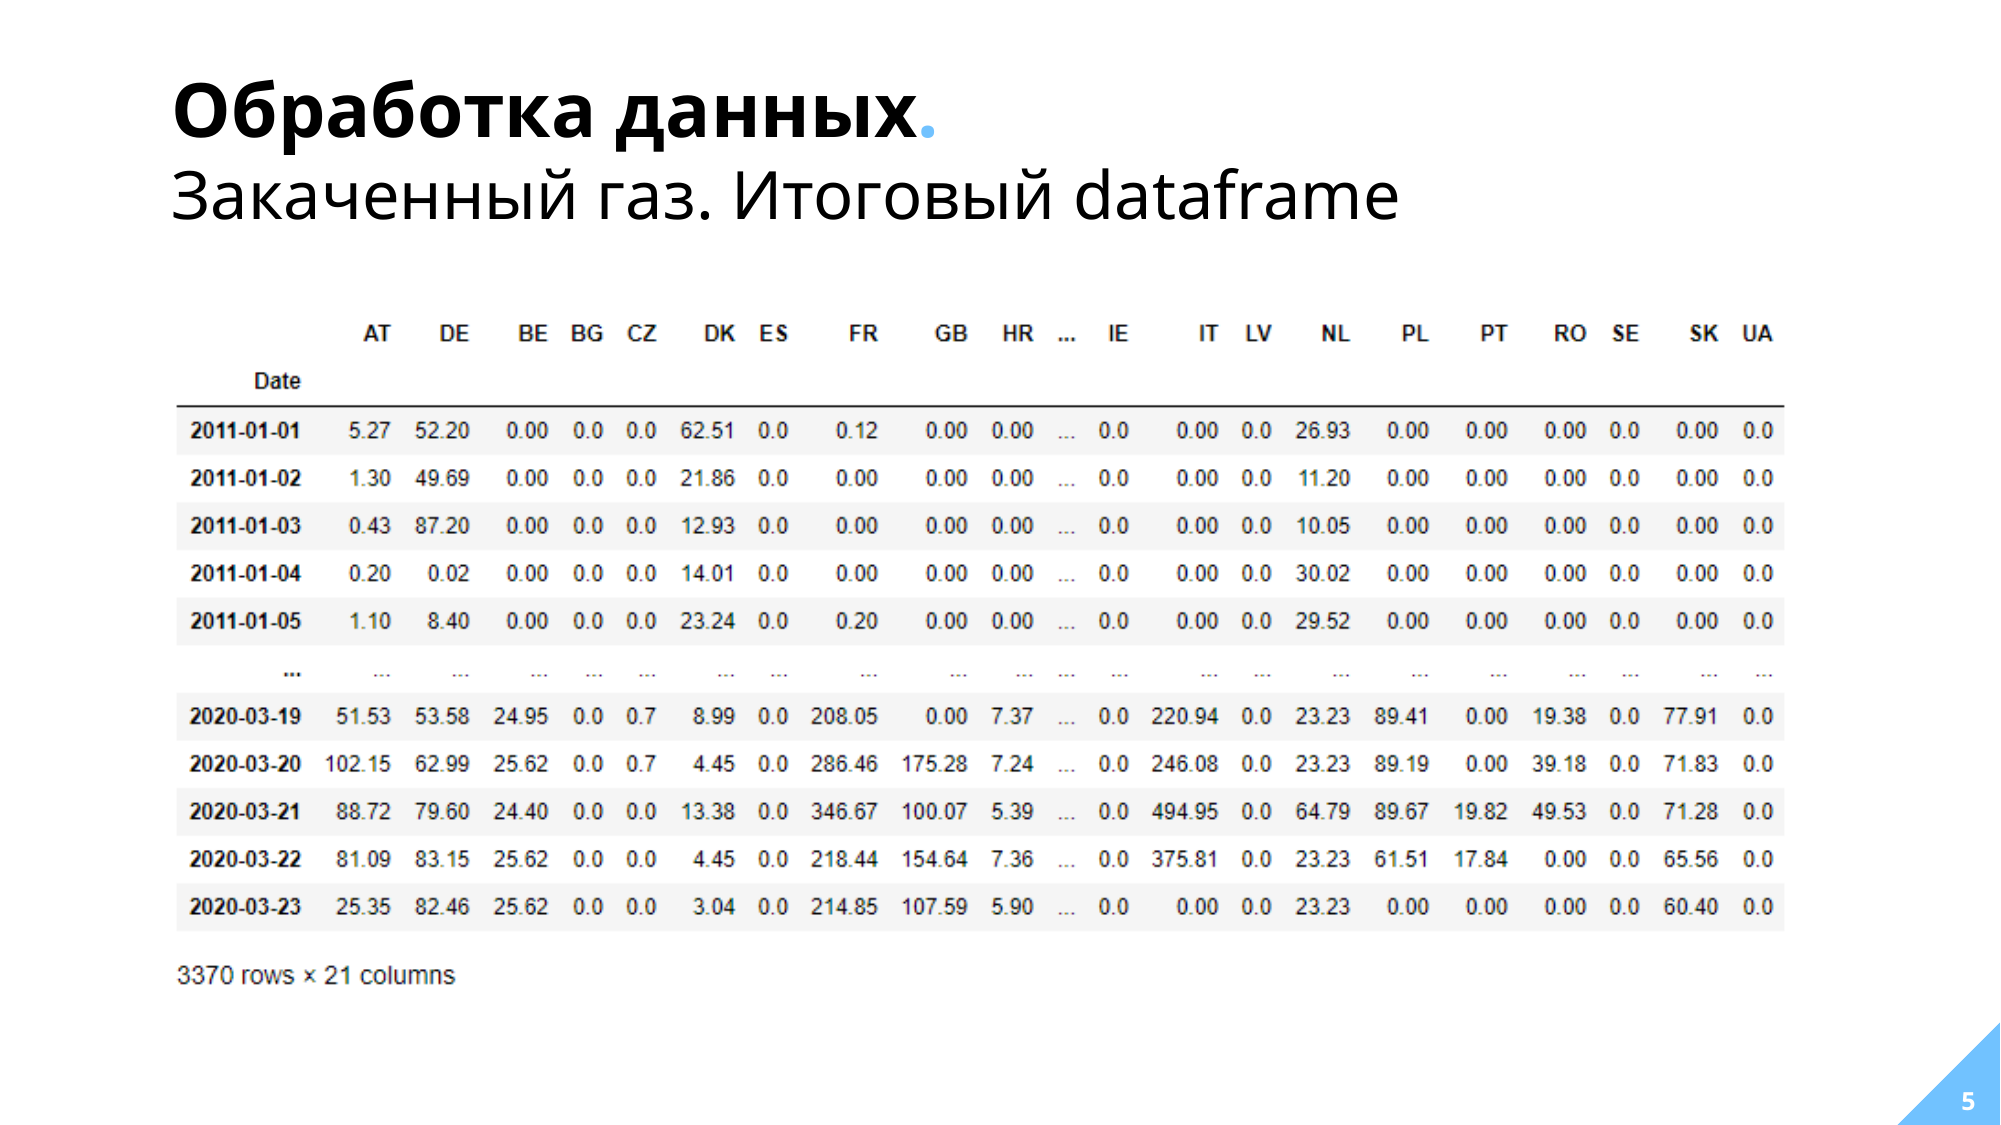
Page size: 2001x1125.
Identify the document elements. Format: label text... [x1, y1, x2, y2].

picture [156, 305, 1803, 1002]
text_box Обработка данных. Закаченный газ. Итоговый dataframe [157, 55, 1721, 240]
slide_number 5 [1928, 1072, 2000, 1125]
